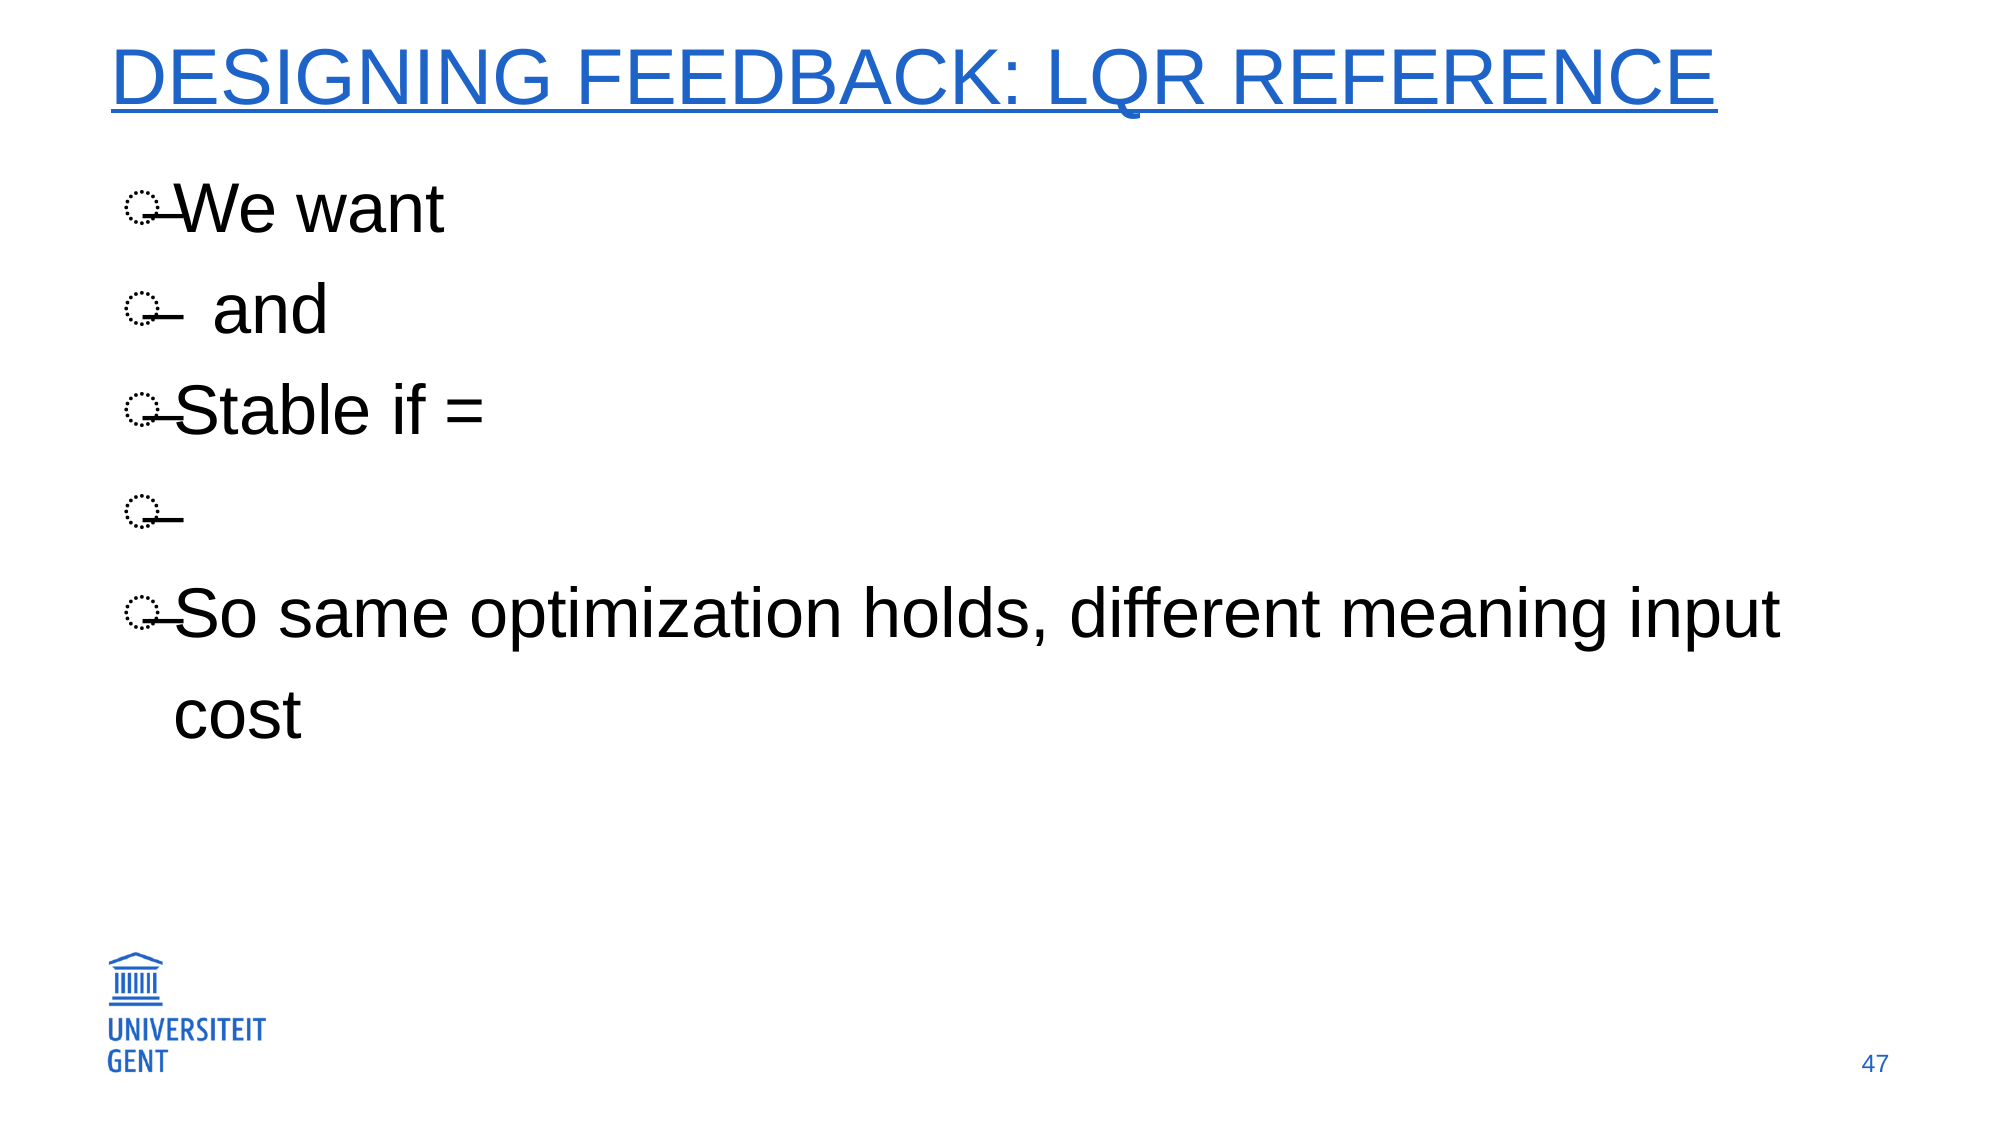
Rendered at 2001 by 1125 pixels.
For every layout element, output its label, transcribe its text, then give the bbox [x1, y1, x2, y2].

slide_number 47 [1798, 1032, 1905, 1092]
title Designing feedback: LQR reference [95, 29, 1908, 129]
picture [55, 911, 323, 1125]
